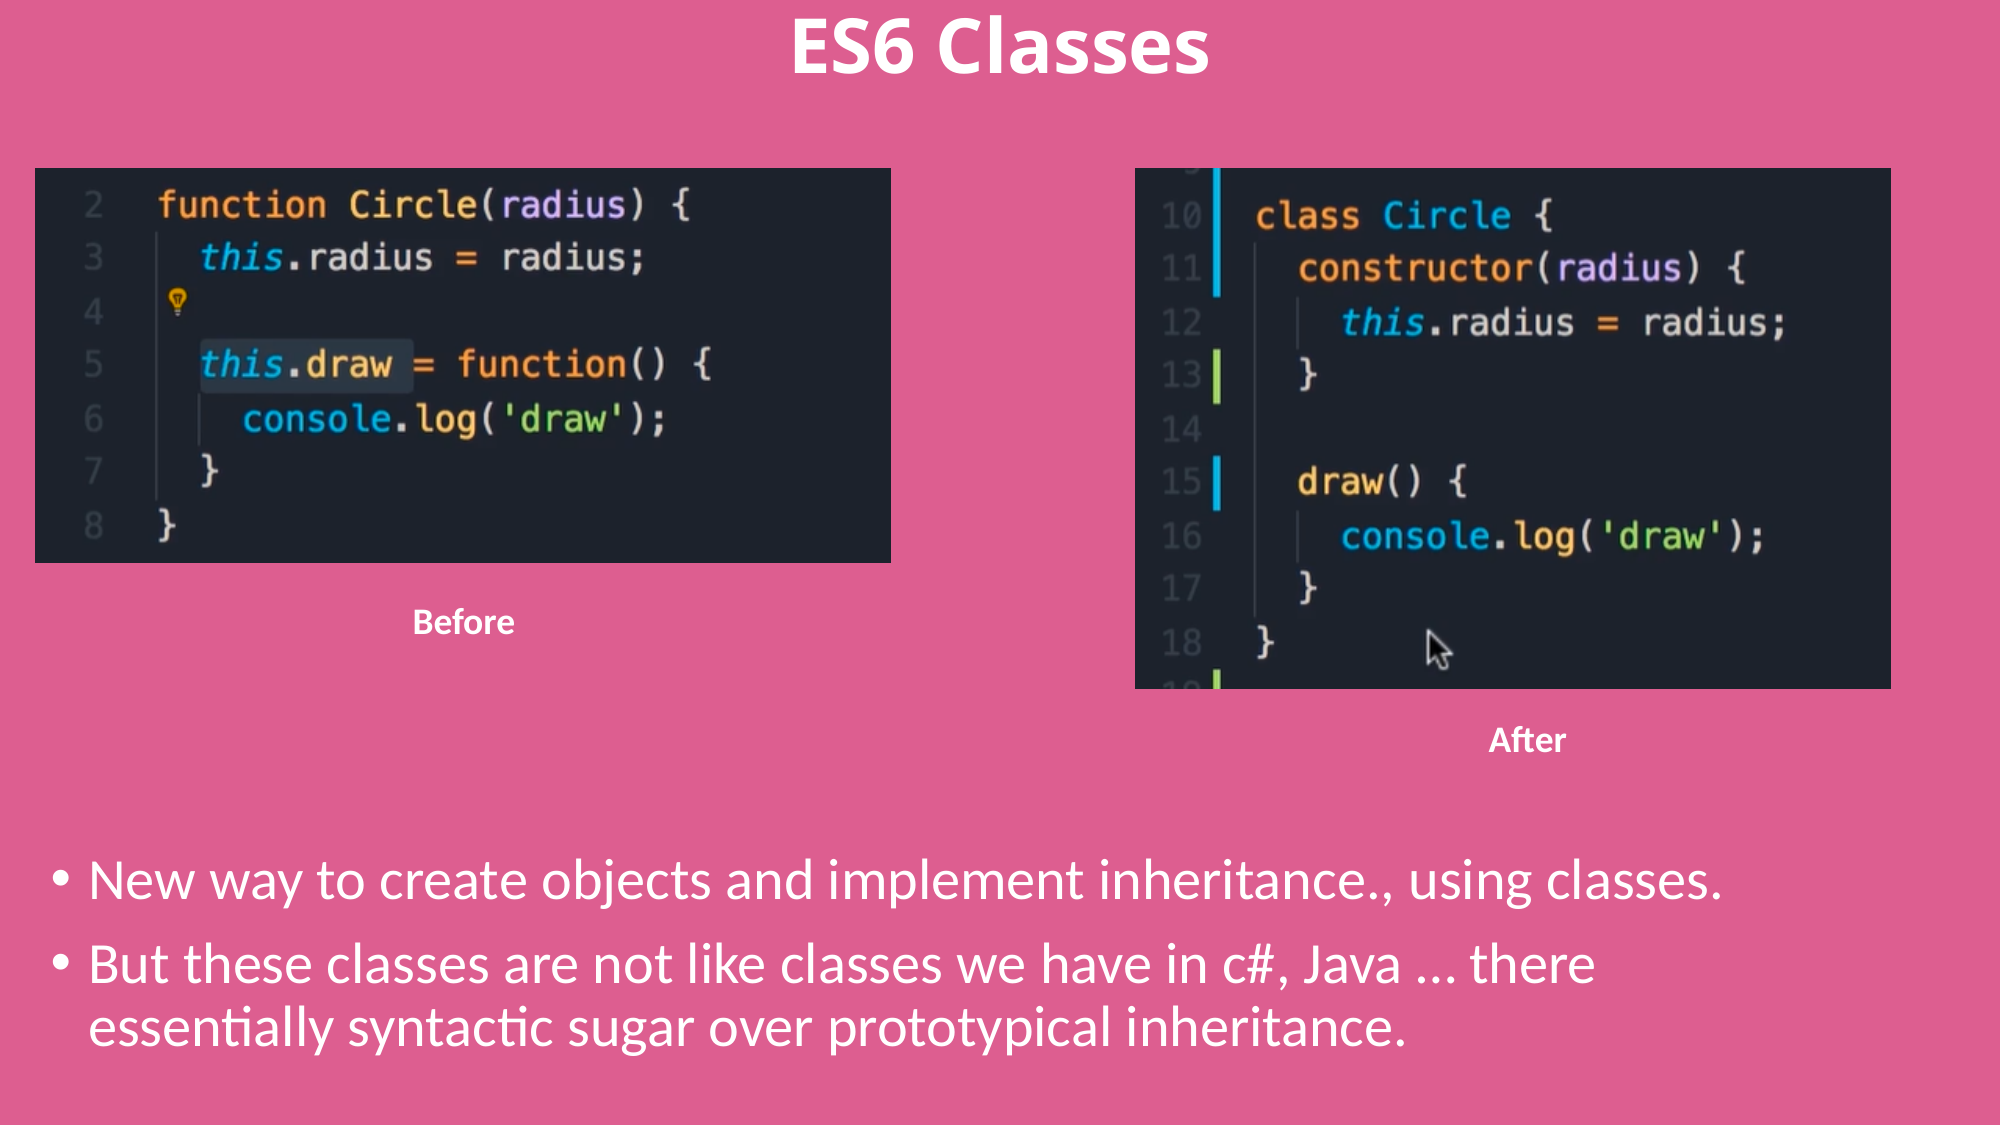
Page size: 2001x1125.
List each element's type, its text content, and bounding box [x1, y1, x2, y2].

picture [1135, 168, 1891, 690]
picture [35, 168, 891, 563]
title ES6 Classes [137, 0, 1863, 98]
text_box After [1473, 707, 1582, 768]
text_box Before [397, 589, 531, 650]
list New way to create objects and implement inheritance., using classes. But these classes are not like classes we have in c#, Java … there essentially syntactic sugar over prototypical inheritance. [35, 841, 1761, 1104]
